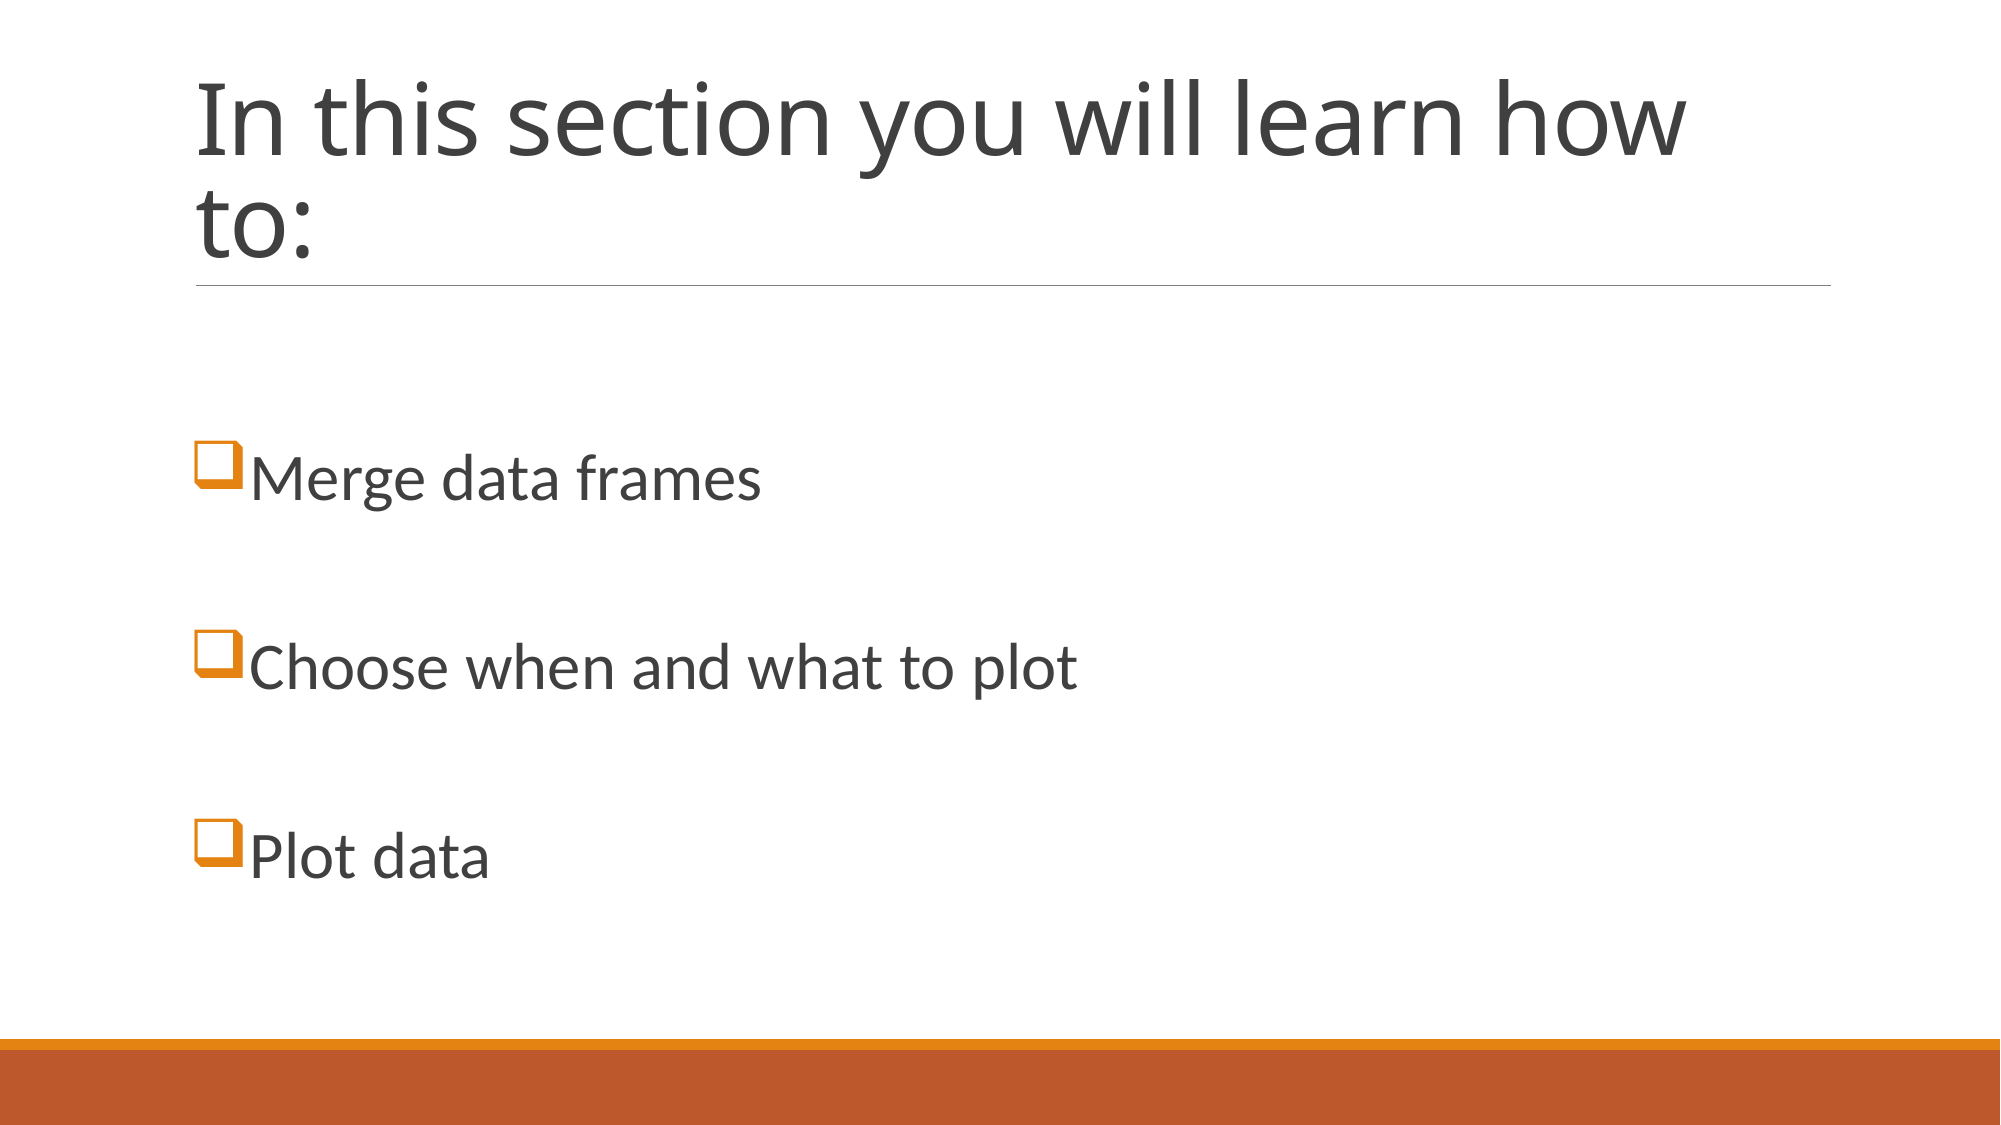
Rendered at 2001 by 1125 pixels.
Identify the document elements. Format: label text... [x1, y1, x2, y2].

list Merge data frames Choose when and what to plot Plot data [189, 345, 1113, 1006]
title In this section you will learn how to: [180, 47, 1830, 285]
